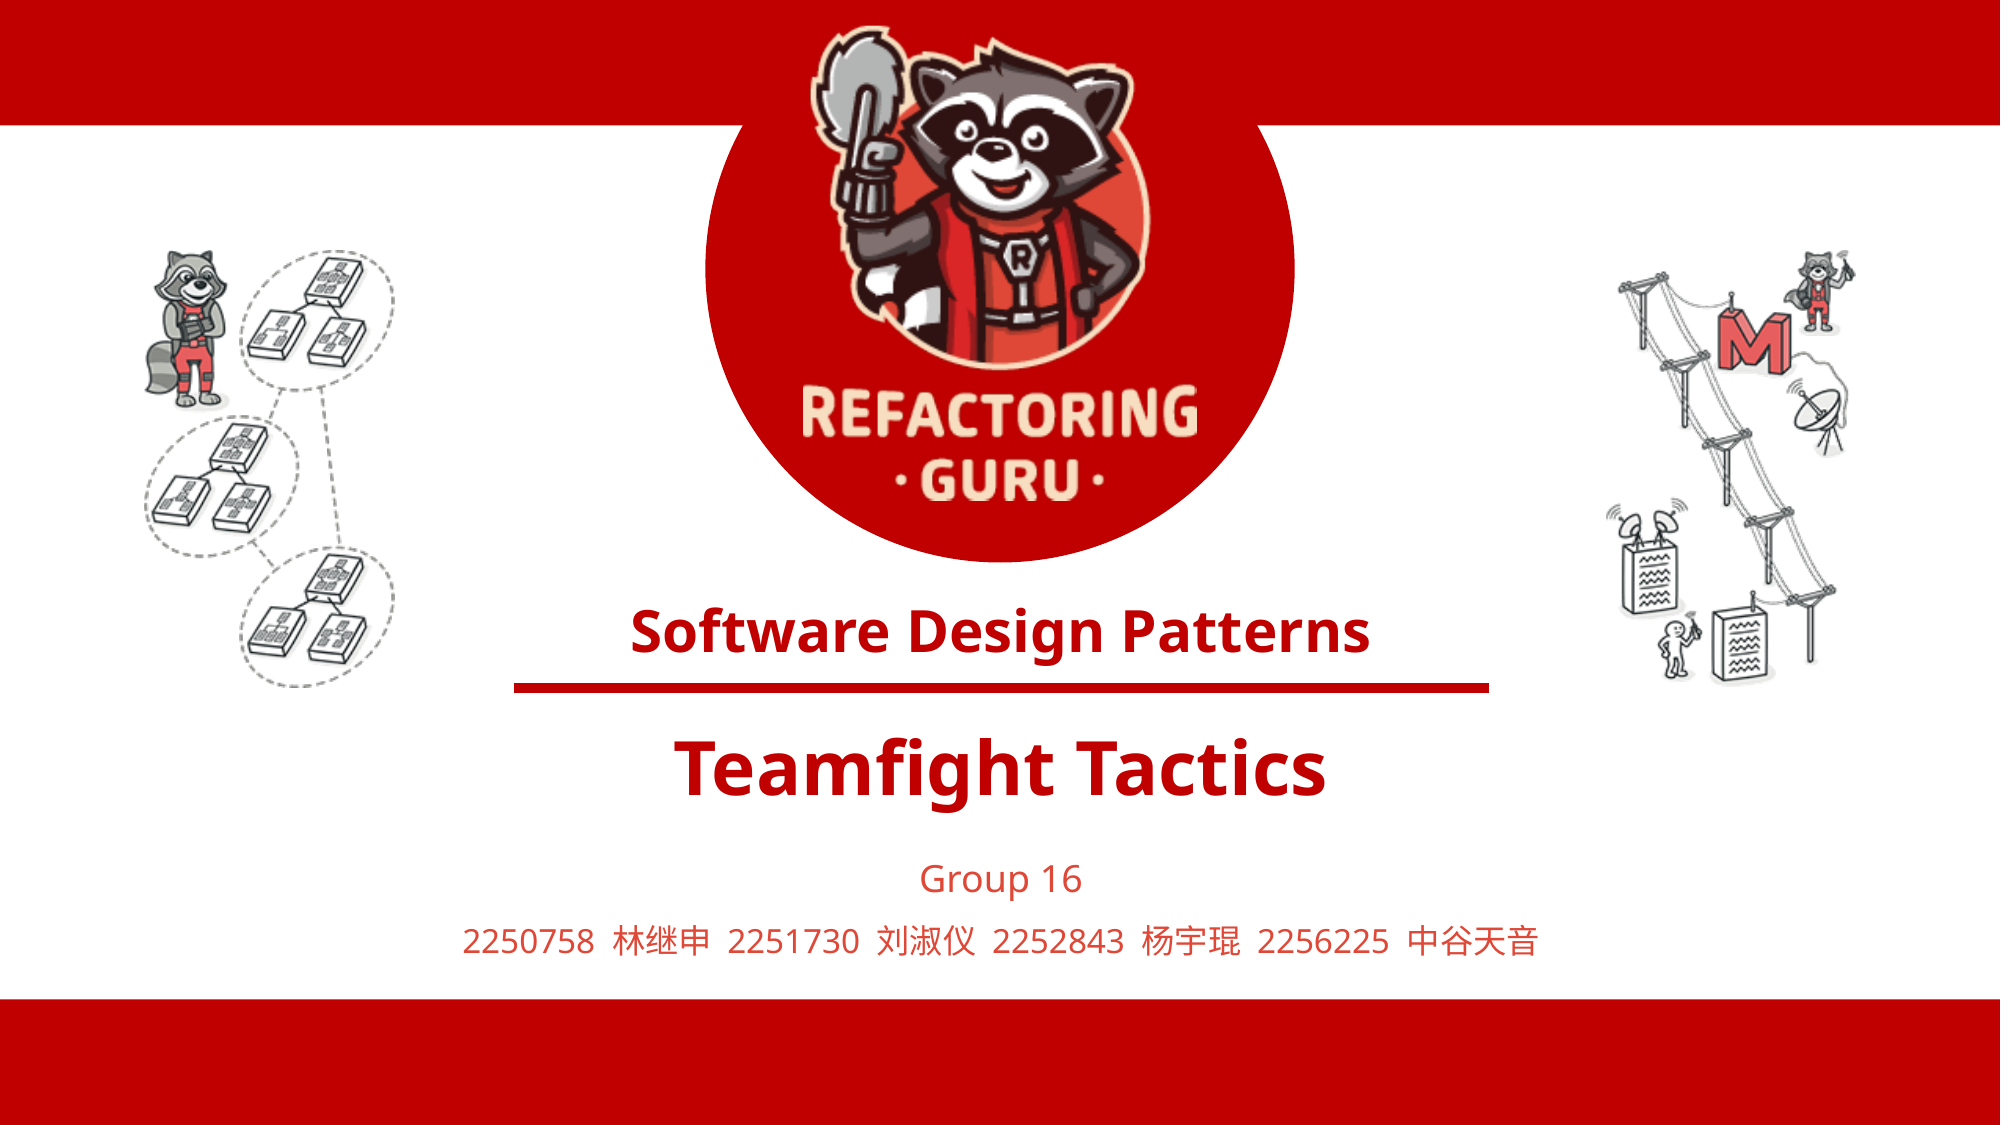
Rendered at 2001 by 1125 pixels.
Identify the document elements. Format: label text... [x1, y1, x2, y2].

text_box [704, 126, 803, 489]
text_box [1197, 126, 1296, 489]
picture [1605, 250, 1856, 688]
picture [803, 24, 1197, 501]
text_box [817, 501, 1183, 564]
text_box Group 16 2250758 林继申 2251730 刘淑仪 2252843 杨宇琨 2256225 中谷天音 [2, 825, 2000, 968]
text_box Software Design Patterns [513, 587, 1489, 672]
text_box [0, 998, 2000, 1125]
text_box [0, 0, 2000, 126]
picture [144, 250, 395, 688]
text_box Teamfight Tactics [513, 712, 1489, 818]
